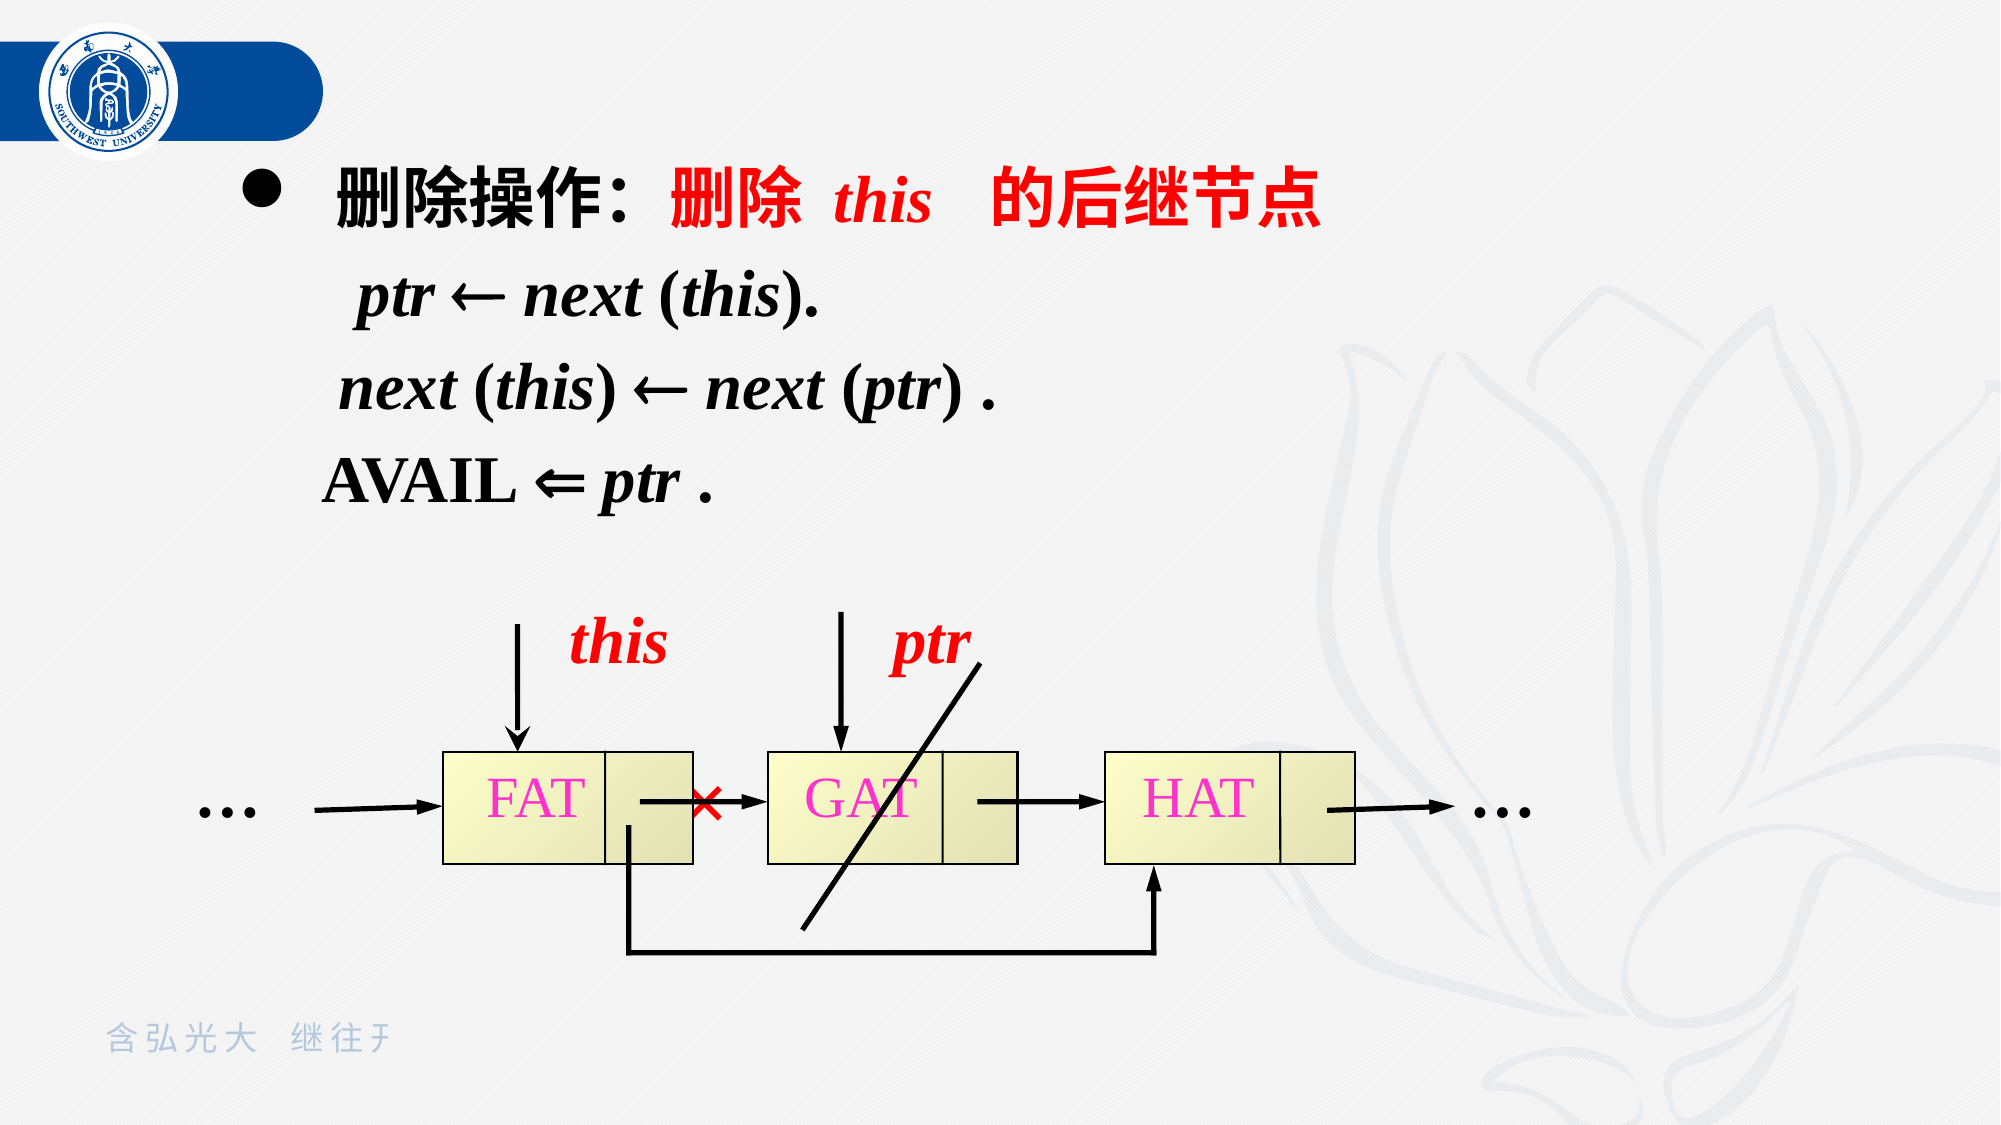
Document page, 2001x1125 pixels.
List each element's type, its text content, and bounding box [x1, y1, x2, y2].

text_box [180, 589, 1581, 865]
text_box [628, 827, 1154, 953]
text_box 删除操作：删除 this 的后继节点 ptr  next (this). next (this)  next (ptr) . AVAIL  ptr . [222, 148, 1595, 524]
